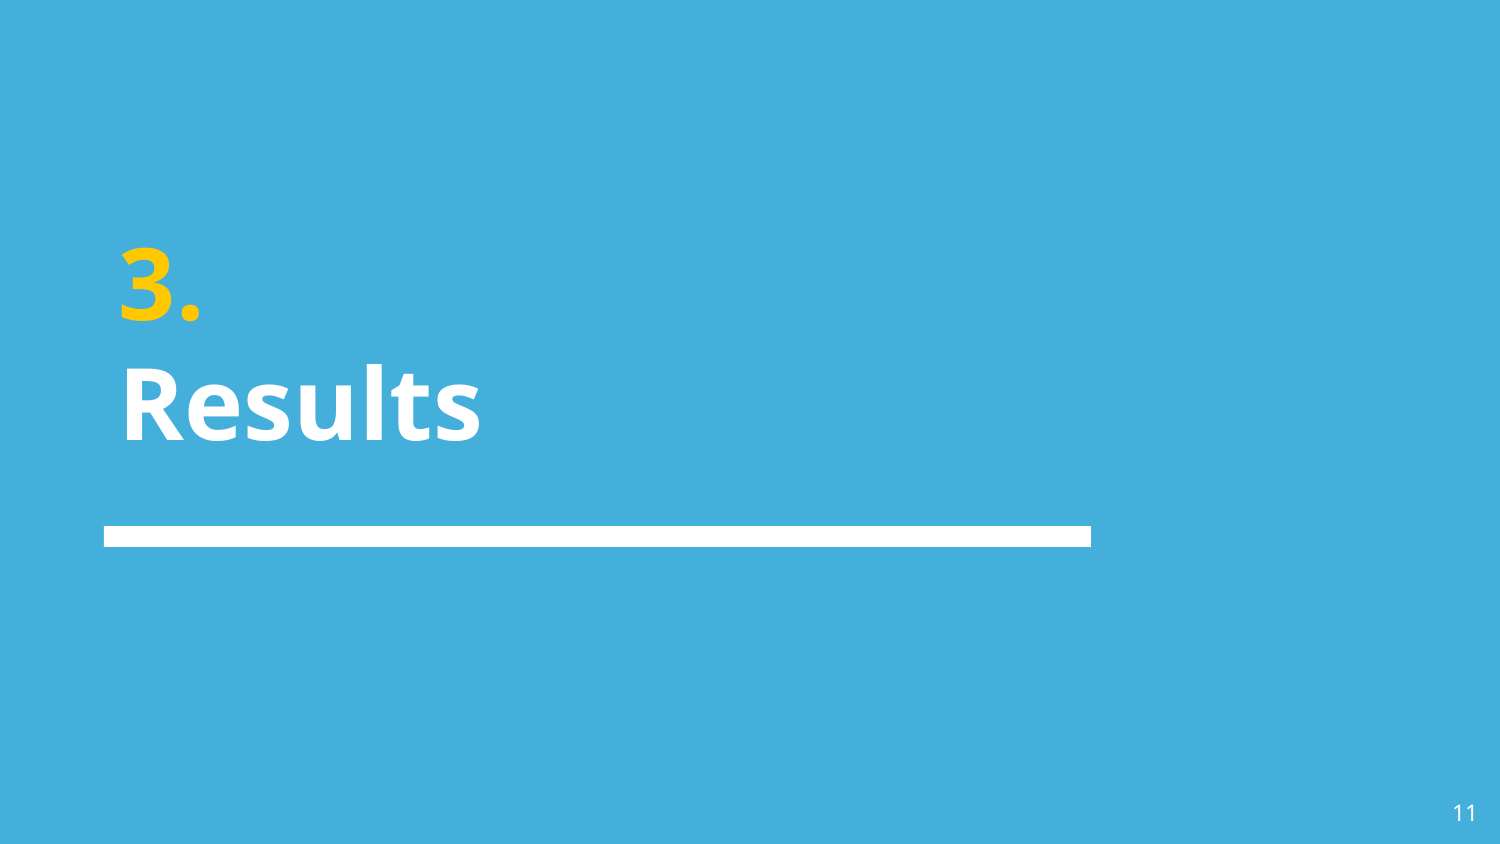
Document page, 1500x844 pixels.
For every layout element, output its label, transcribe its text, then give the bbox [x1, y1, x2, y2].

slide_number ‹#› [1403, 783, 1494, 832]
title 3. Results [103, 284, 1090, 475]
